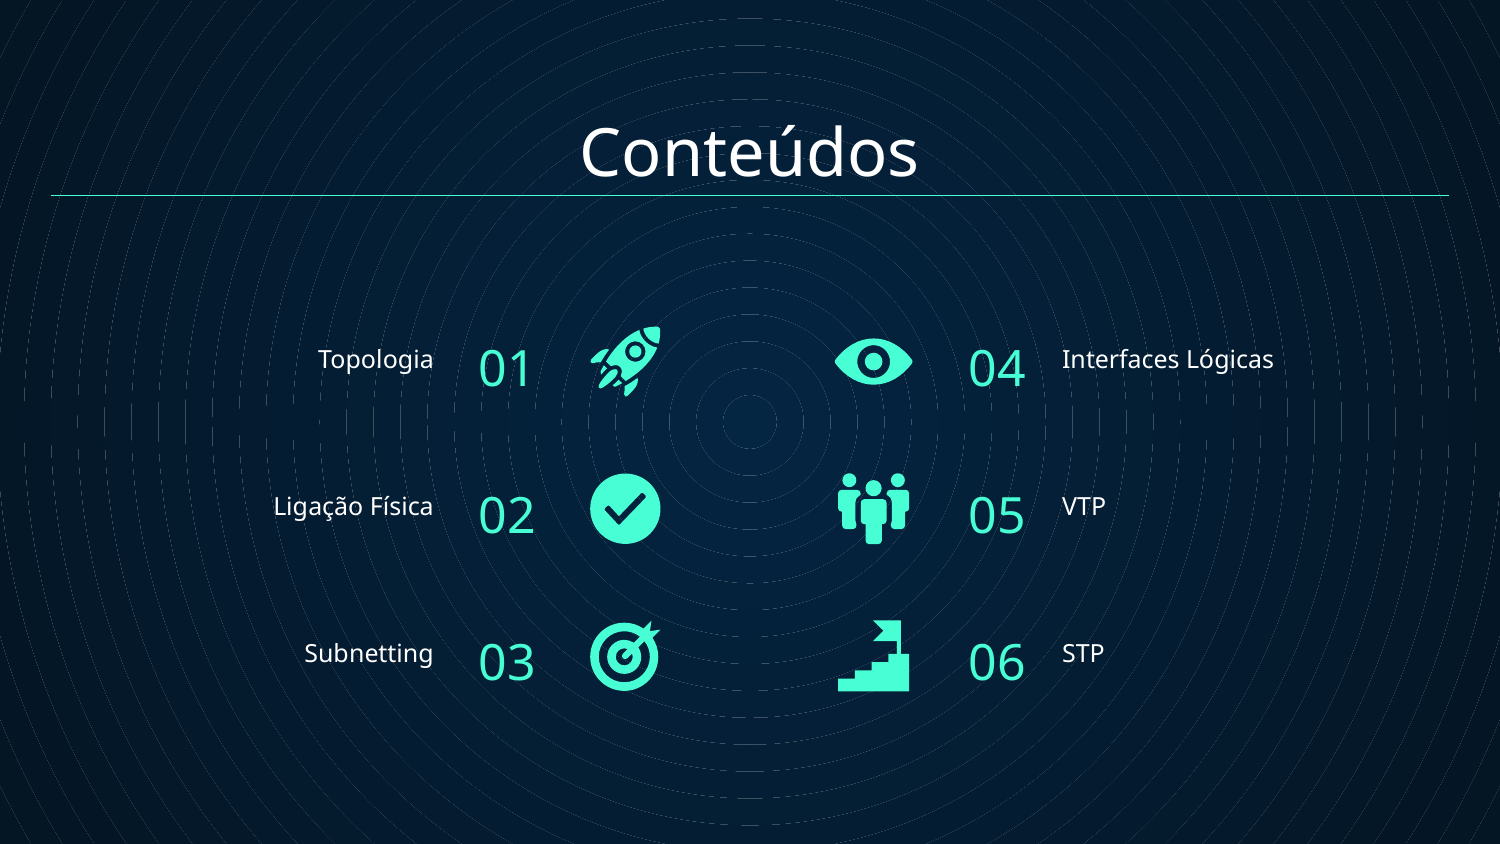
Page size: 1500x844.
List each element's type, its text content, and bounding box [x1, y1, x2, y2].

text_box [837, 473, 910, 545]
title Topologia [54, 334, 449, 389]
title 03 [463, 606, 657, 706]
title Ligação Física [108, 481, 450, 536]
title 04 [847, 311, 1041, 412]
title 06 [847, 606, 1041, 706]
title Subnetting [108, 628, 450, 683]
title 01 [463, 311, 657, 412]
text_box [590, 620, 661, 691]
title 05 [847, 458, 1041, 559]
title VTP [1047, 481, 1388, 536]
title Conteúdos [51, 202, 1449, 206]
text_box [589, 326, 661, 397]
title 02 [463, 458, 657, 559]
text_box [834, 338, 913, 385]
title Interfaces Lógicas [1047, 334, 1388, 389]
text_box [838, 620, 910, 692]
text_box [590, 473, 661, 544]
title STP [1047, 628, 1388, 683]
title Conteúdos [51, 105, 1449, 195]
